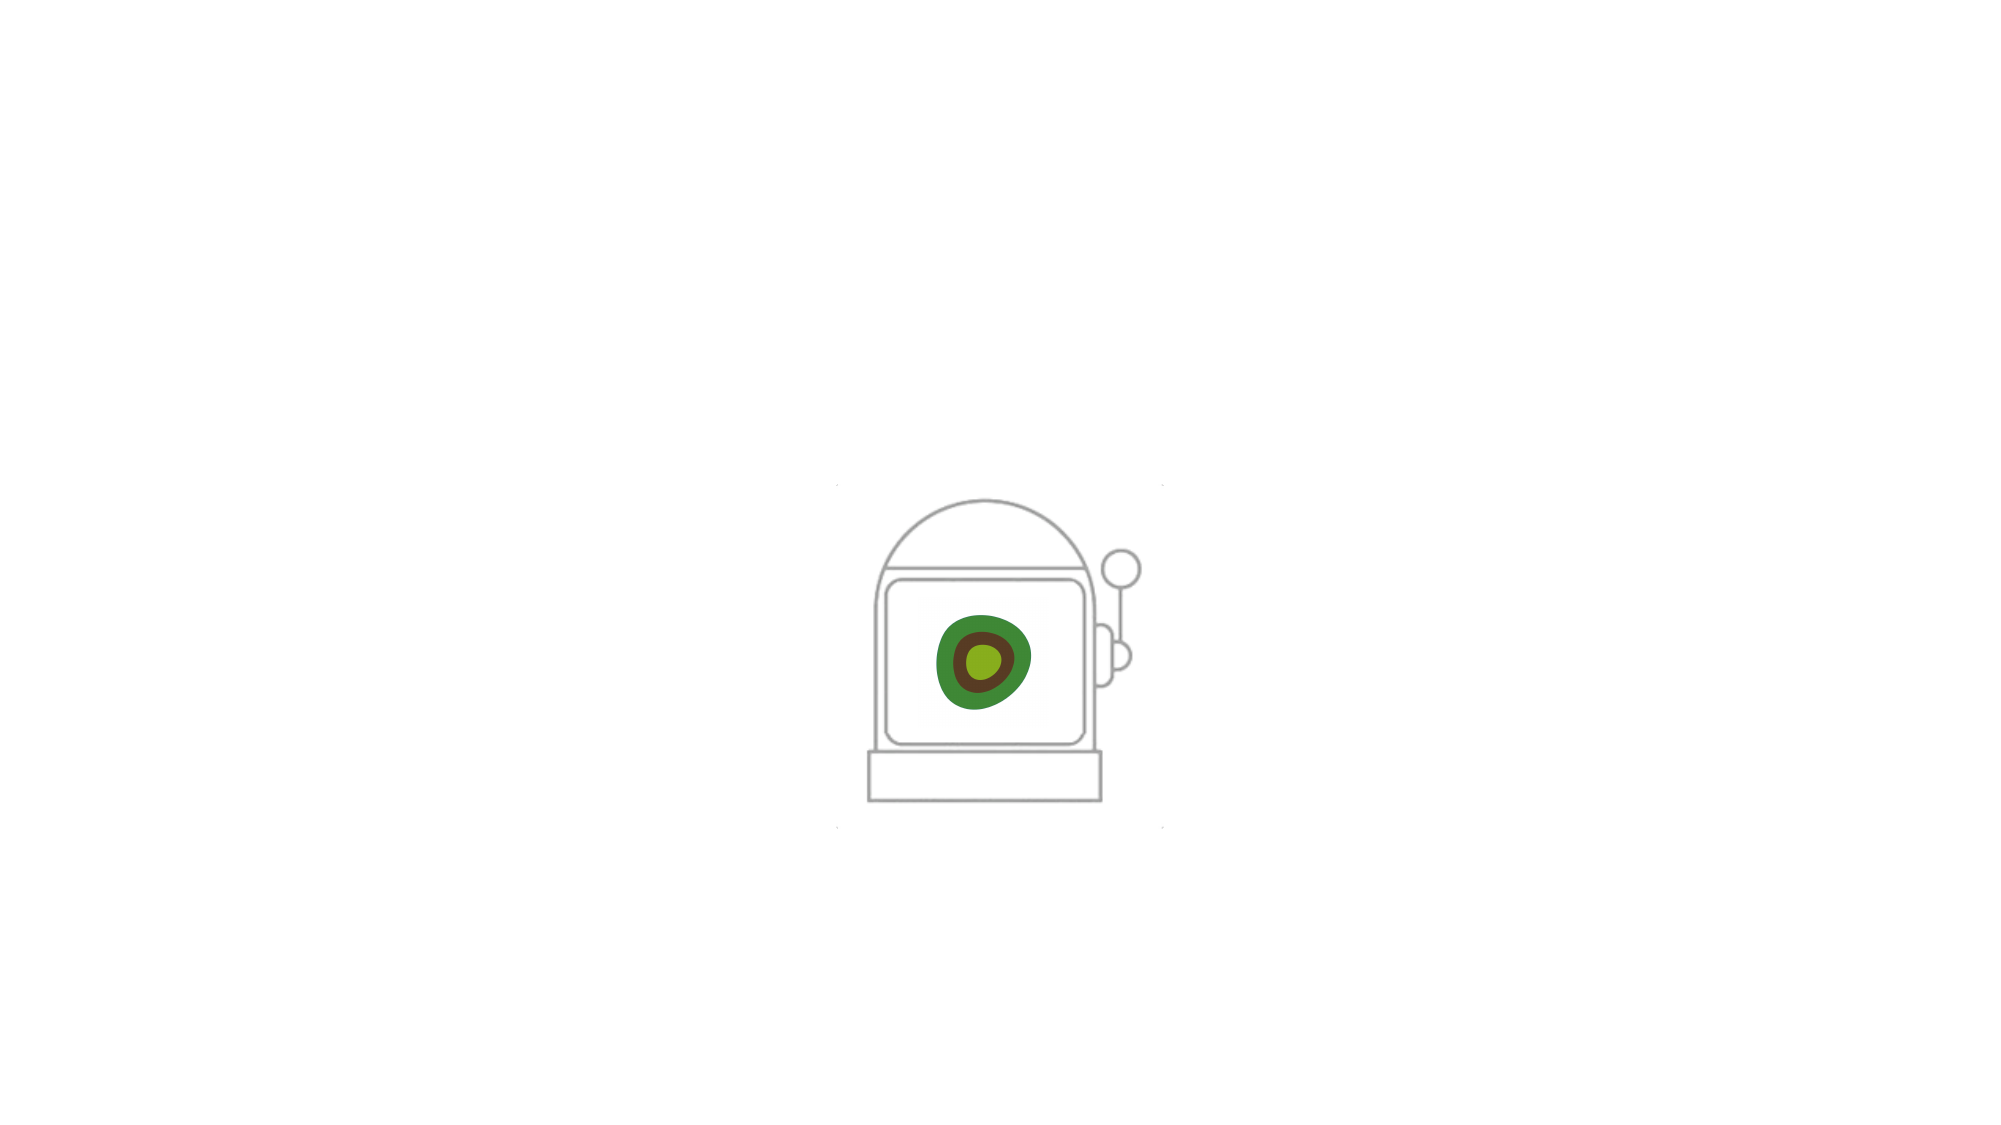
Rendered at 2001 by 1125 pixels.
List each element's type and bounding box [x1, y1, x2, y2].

picture [918, 596, 1049, 728]
list [836, 483, 1164, 829]
